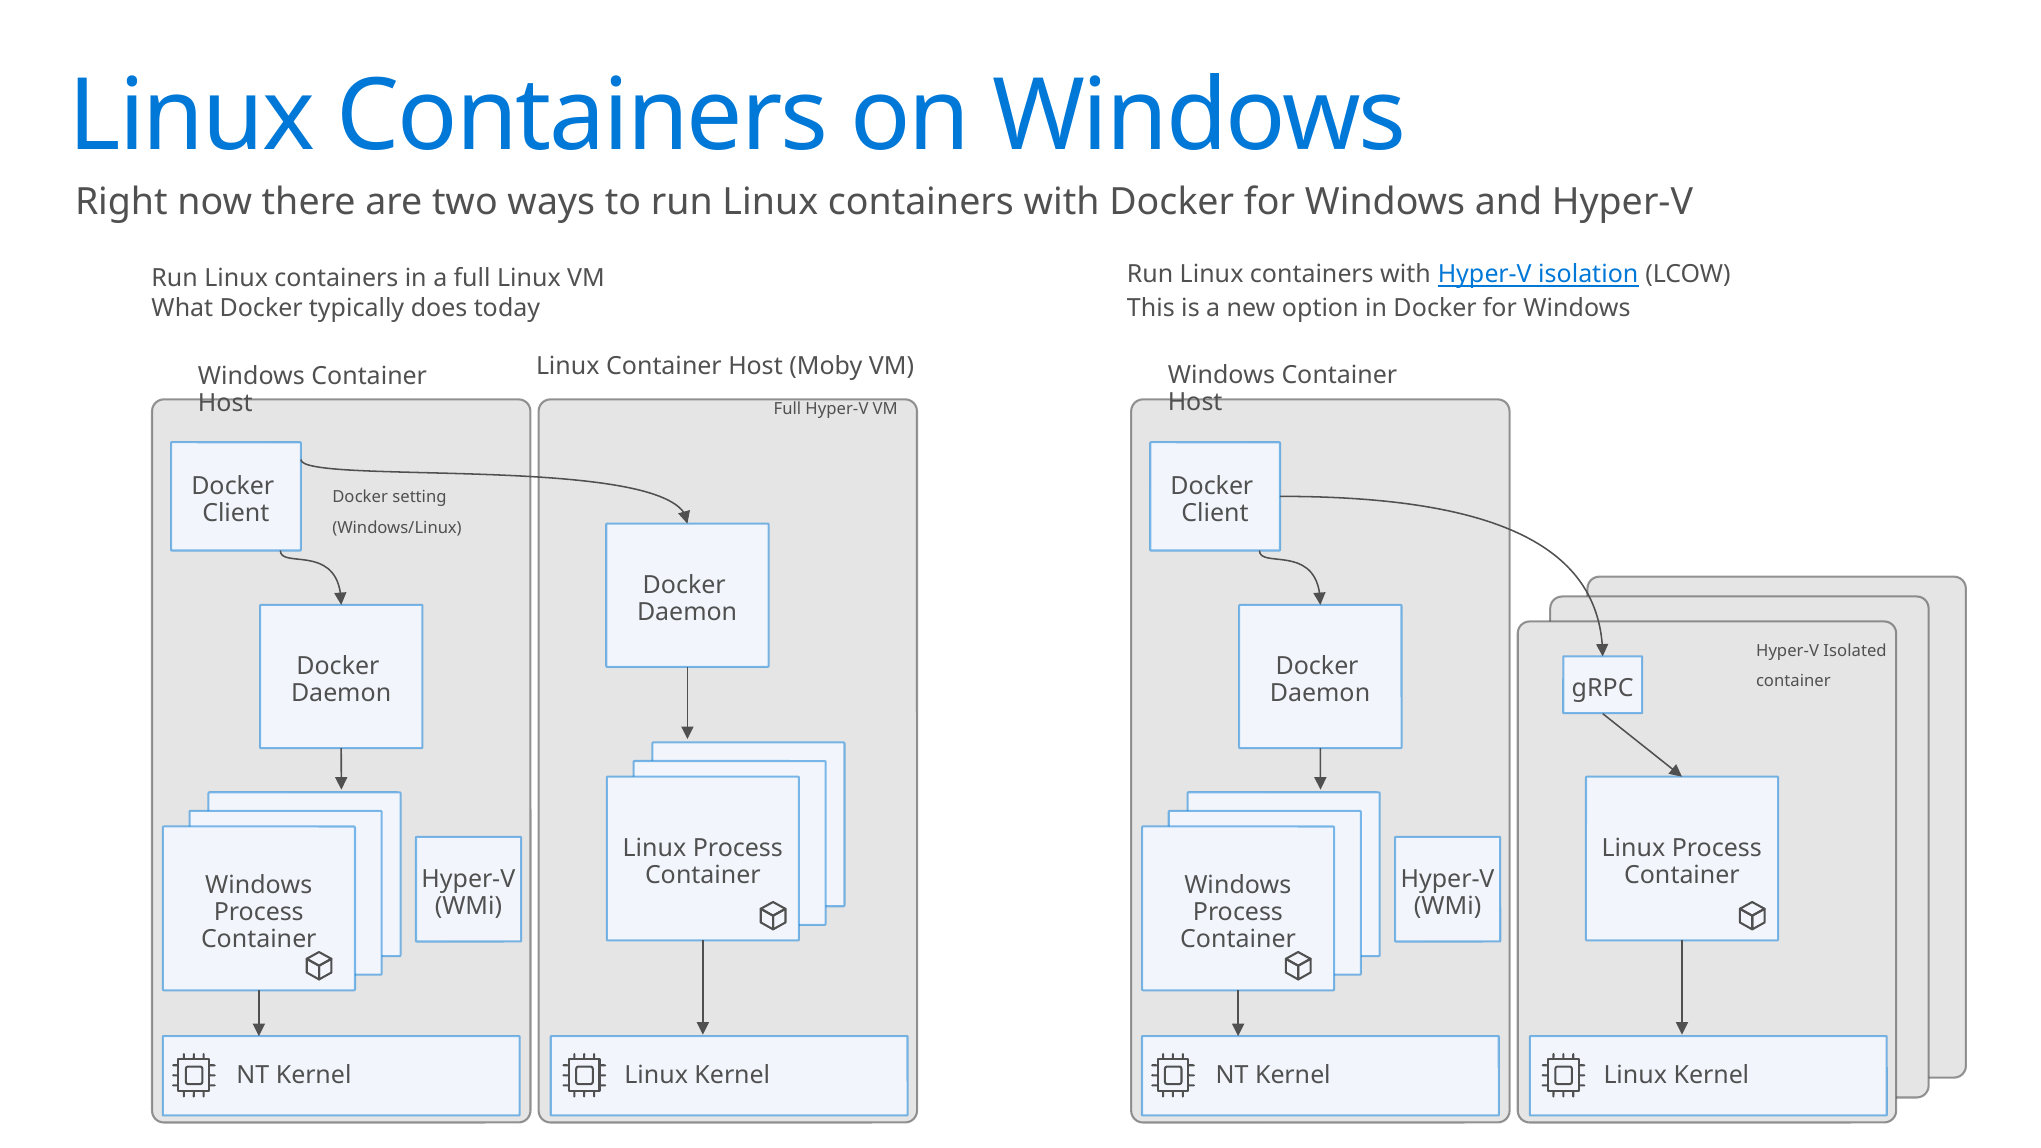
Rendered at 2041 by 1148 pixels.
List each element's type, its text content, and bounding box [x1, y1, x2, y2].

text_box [300, 459, 688, 562]
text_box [1130, 337, 1967, 1123]
title Linux Containers on Windows [45, 48, 1996, 199]
text_box Run Linux containers with Hyper-V isolation (LCOW) This is a new option in Docker for Windows [1112, 250, 1979, 329]
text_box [151, 338, 531, 1123]
text_box Run Linux containers in a full Linux VM What Docker typically does today [136, 254, 760, 329]
text_box Right now there are two ways to run Linux containers with Docker for Windows and Hyper-V [60, 169, 1800, 230]
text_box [505, 339, 953, 1123]
